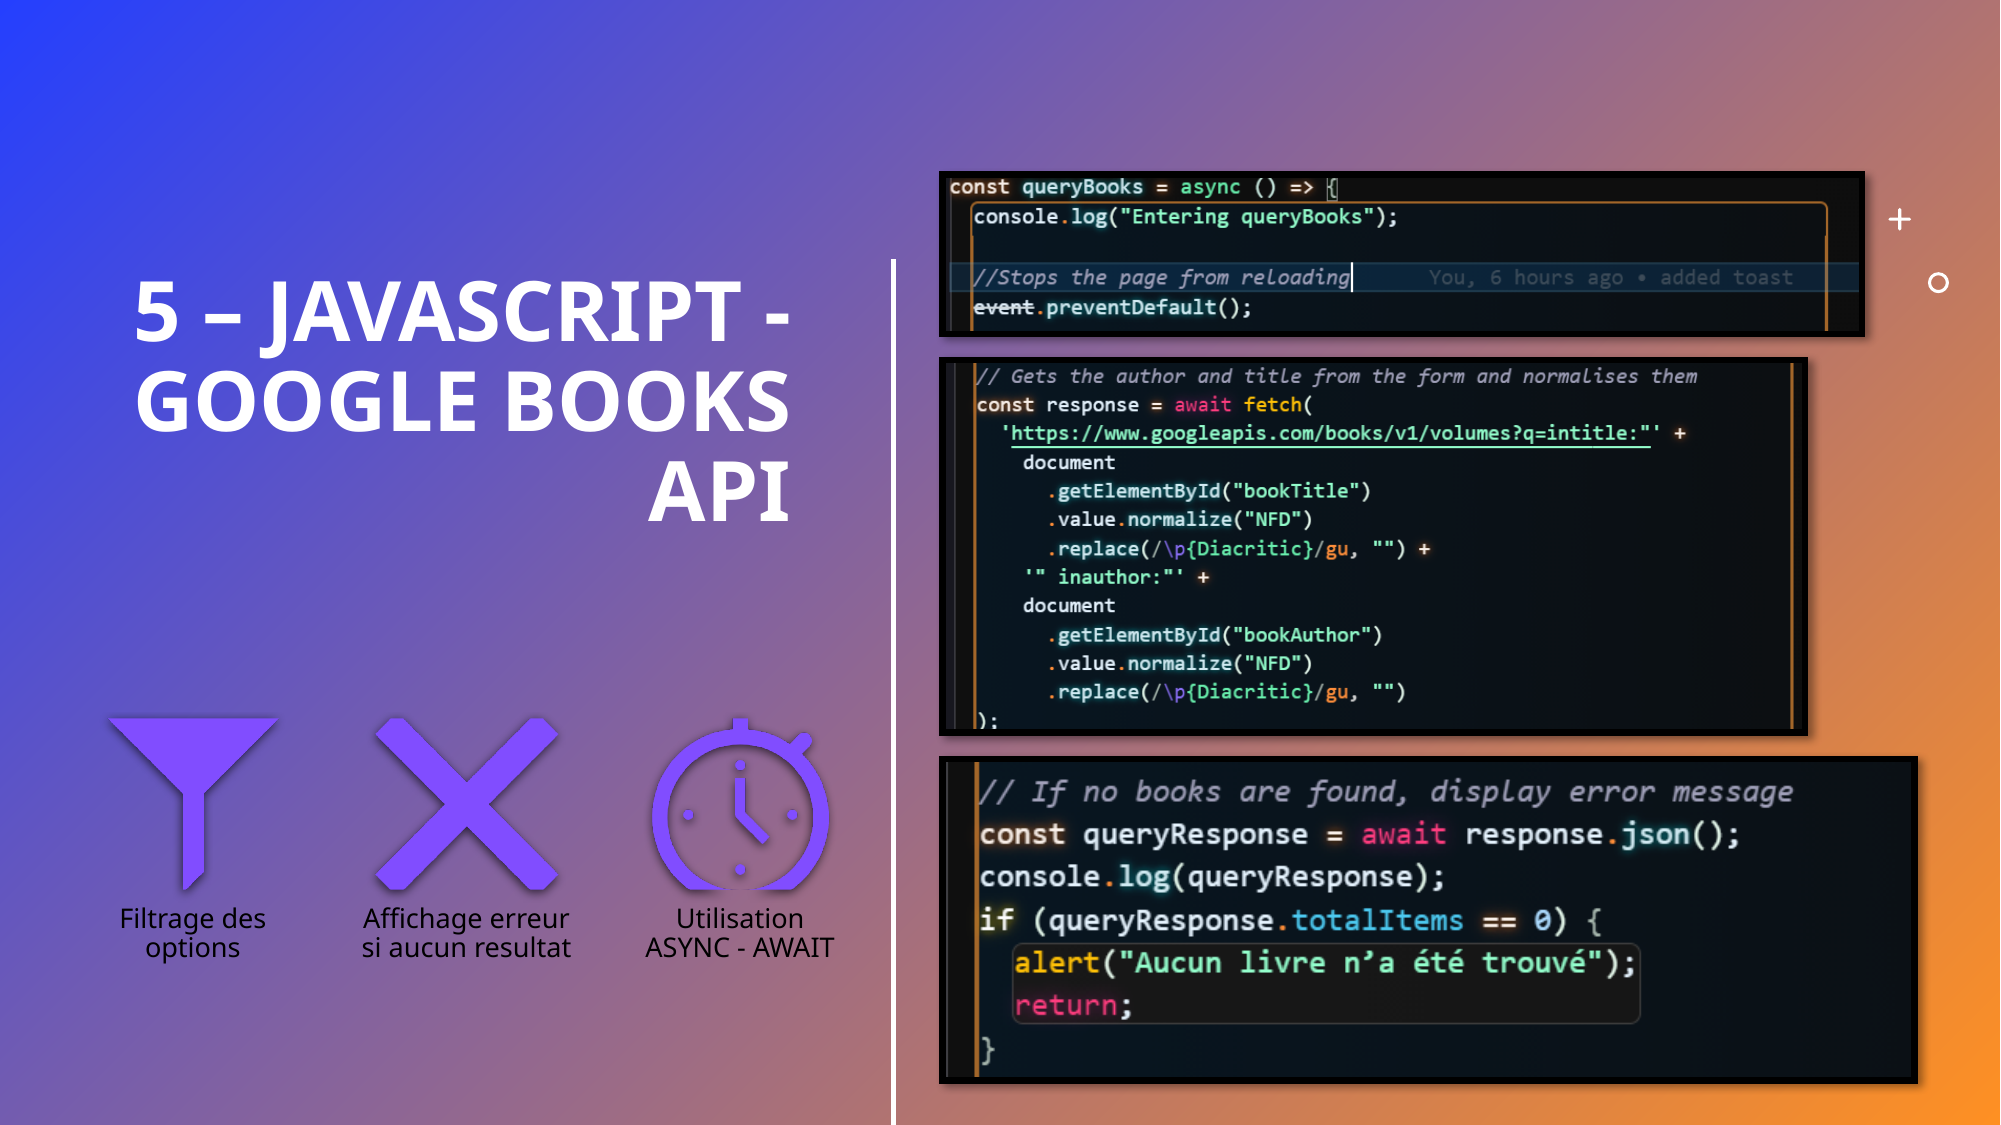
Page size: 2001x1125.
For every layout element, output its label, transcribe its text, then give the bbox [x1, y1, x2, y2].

title 5 – Javascript - Google Books api [75, 262, 807, 576]
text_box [68, 615, 865, 1085]
text_box [1927, 272, 1949, 294]
text_box [1888, 207, 1912, 231]
picture [945, 177, 1860, 331]
picture [945, 761, 1912, 1078]
picture [945, 363, 1802, 730]
text_box [0, 0, 2000, 1125]
